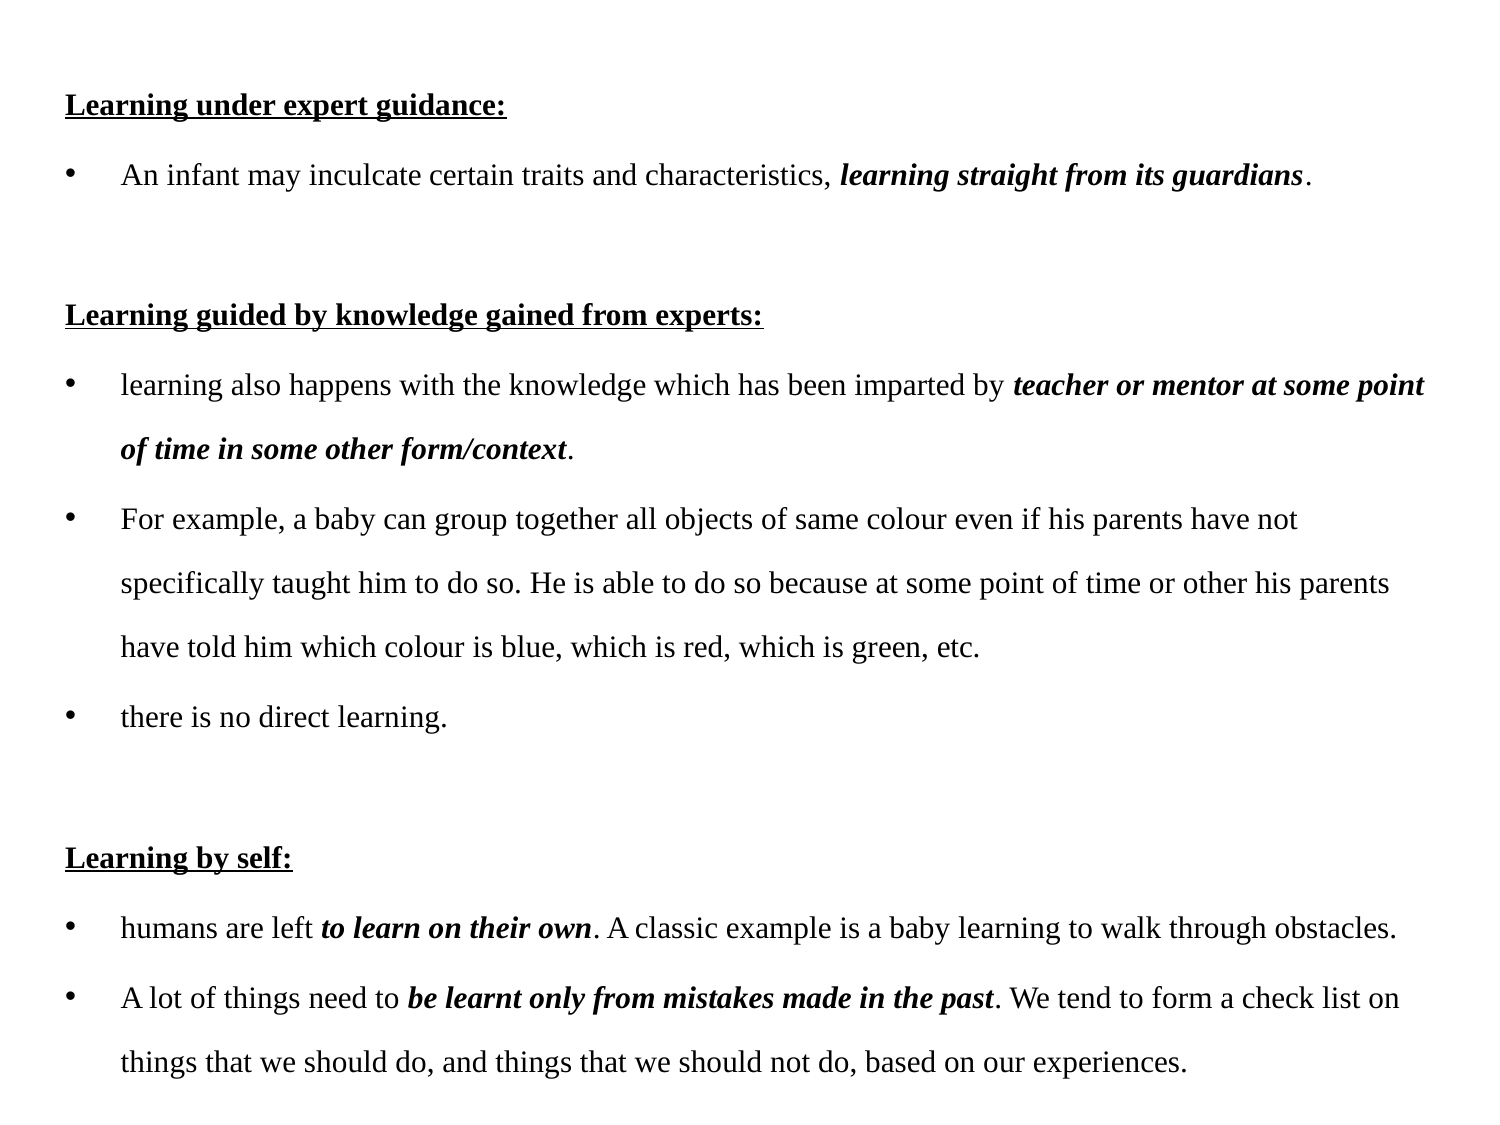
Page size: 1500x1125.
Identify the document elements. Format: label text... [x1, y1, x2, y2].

list Learning under expert guidance: An infant may inculcate certain traits and characteristics, learning straight from its guardians. Learning guided by knowledge gained from experts: learning also happens with the knowledge which has been imparted by teacher or mentor at some point of time in some other form/context. For example, a baby can group together all objects of same colour even if his parents have not specifically taught him to do so. He is able to do so because at some point of time or other his parents have told him which colour is blue, which is red, which is green, etc. there is no direct learning. Learning by self: humans are left to learn on their own. A classic example is a baby learning to walk through obstacles. A lot of things need to be learnt only from mistakes made in the past. We tend to form a check list on things that we should do, and things that we should not do, based on our experiences. [50, 50, 1463, 1100]
